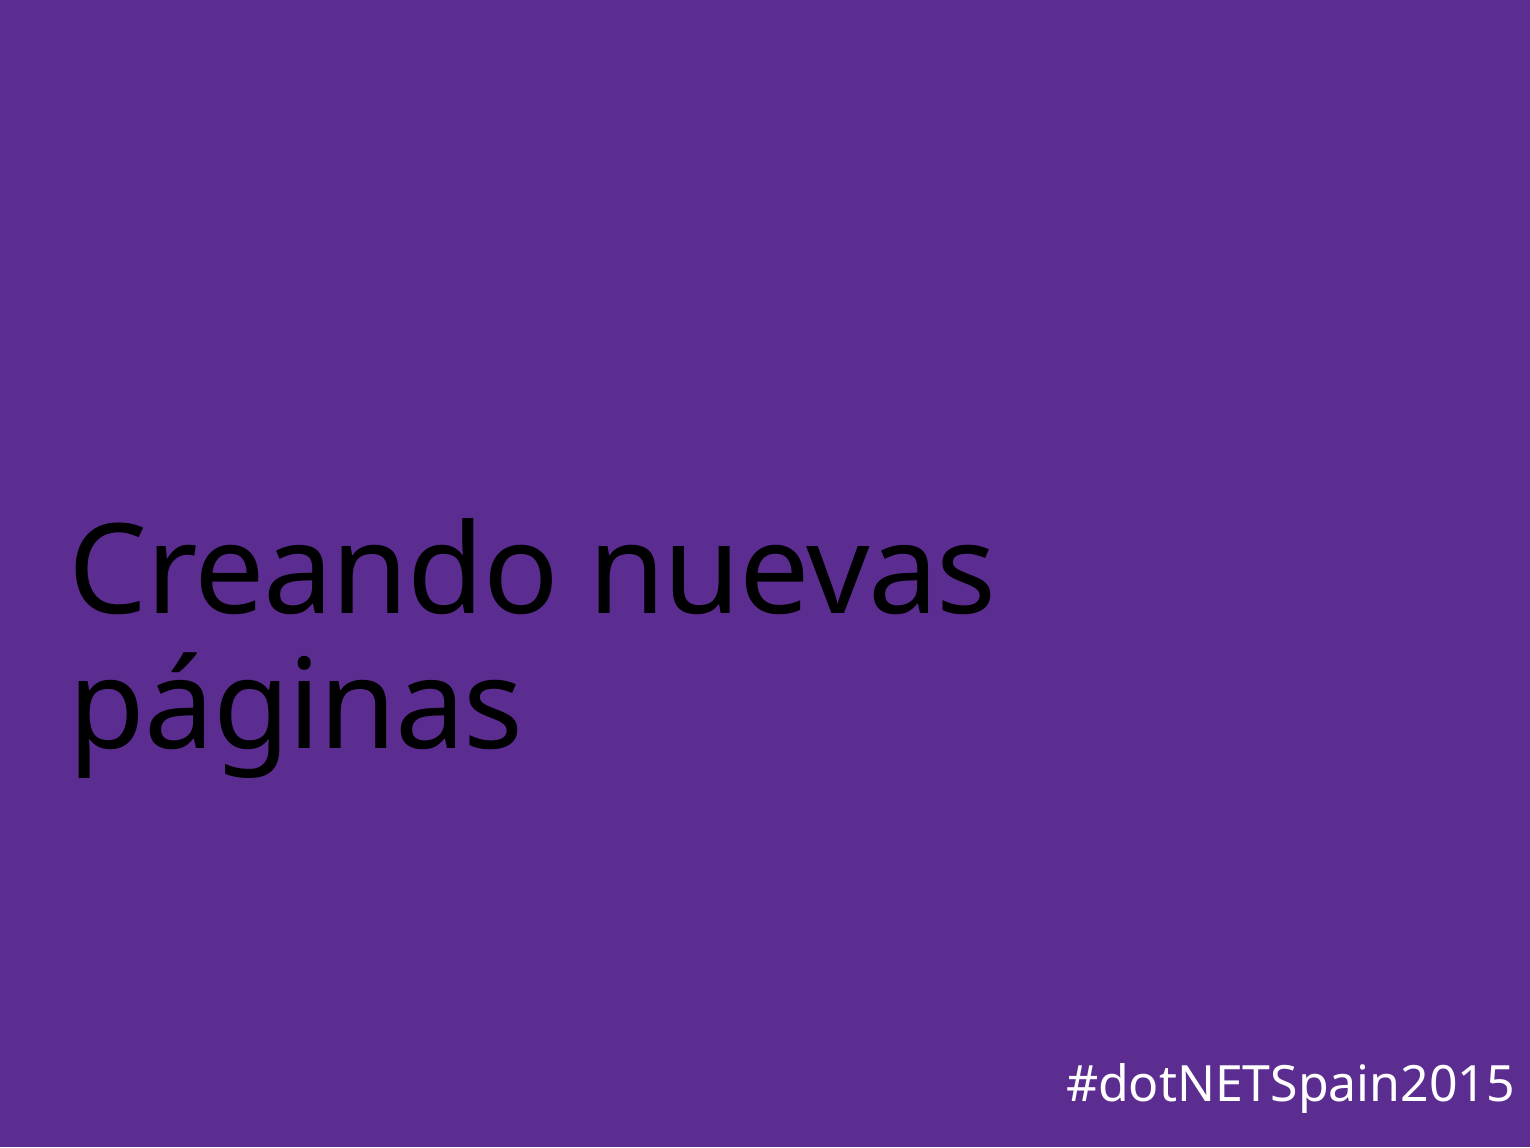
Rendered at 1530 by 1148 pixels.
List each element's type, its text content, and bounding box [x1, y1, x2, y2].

title Creando nuevas páginas [45, 490, 1485, 657]
